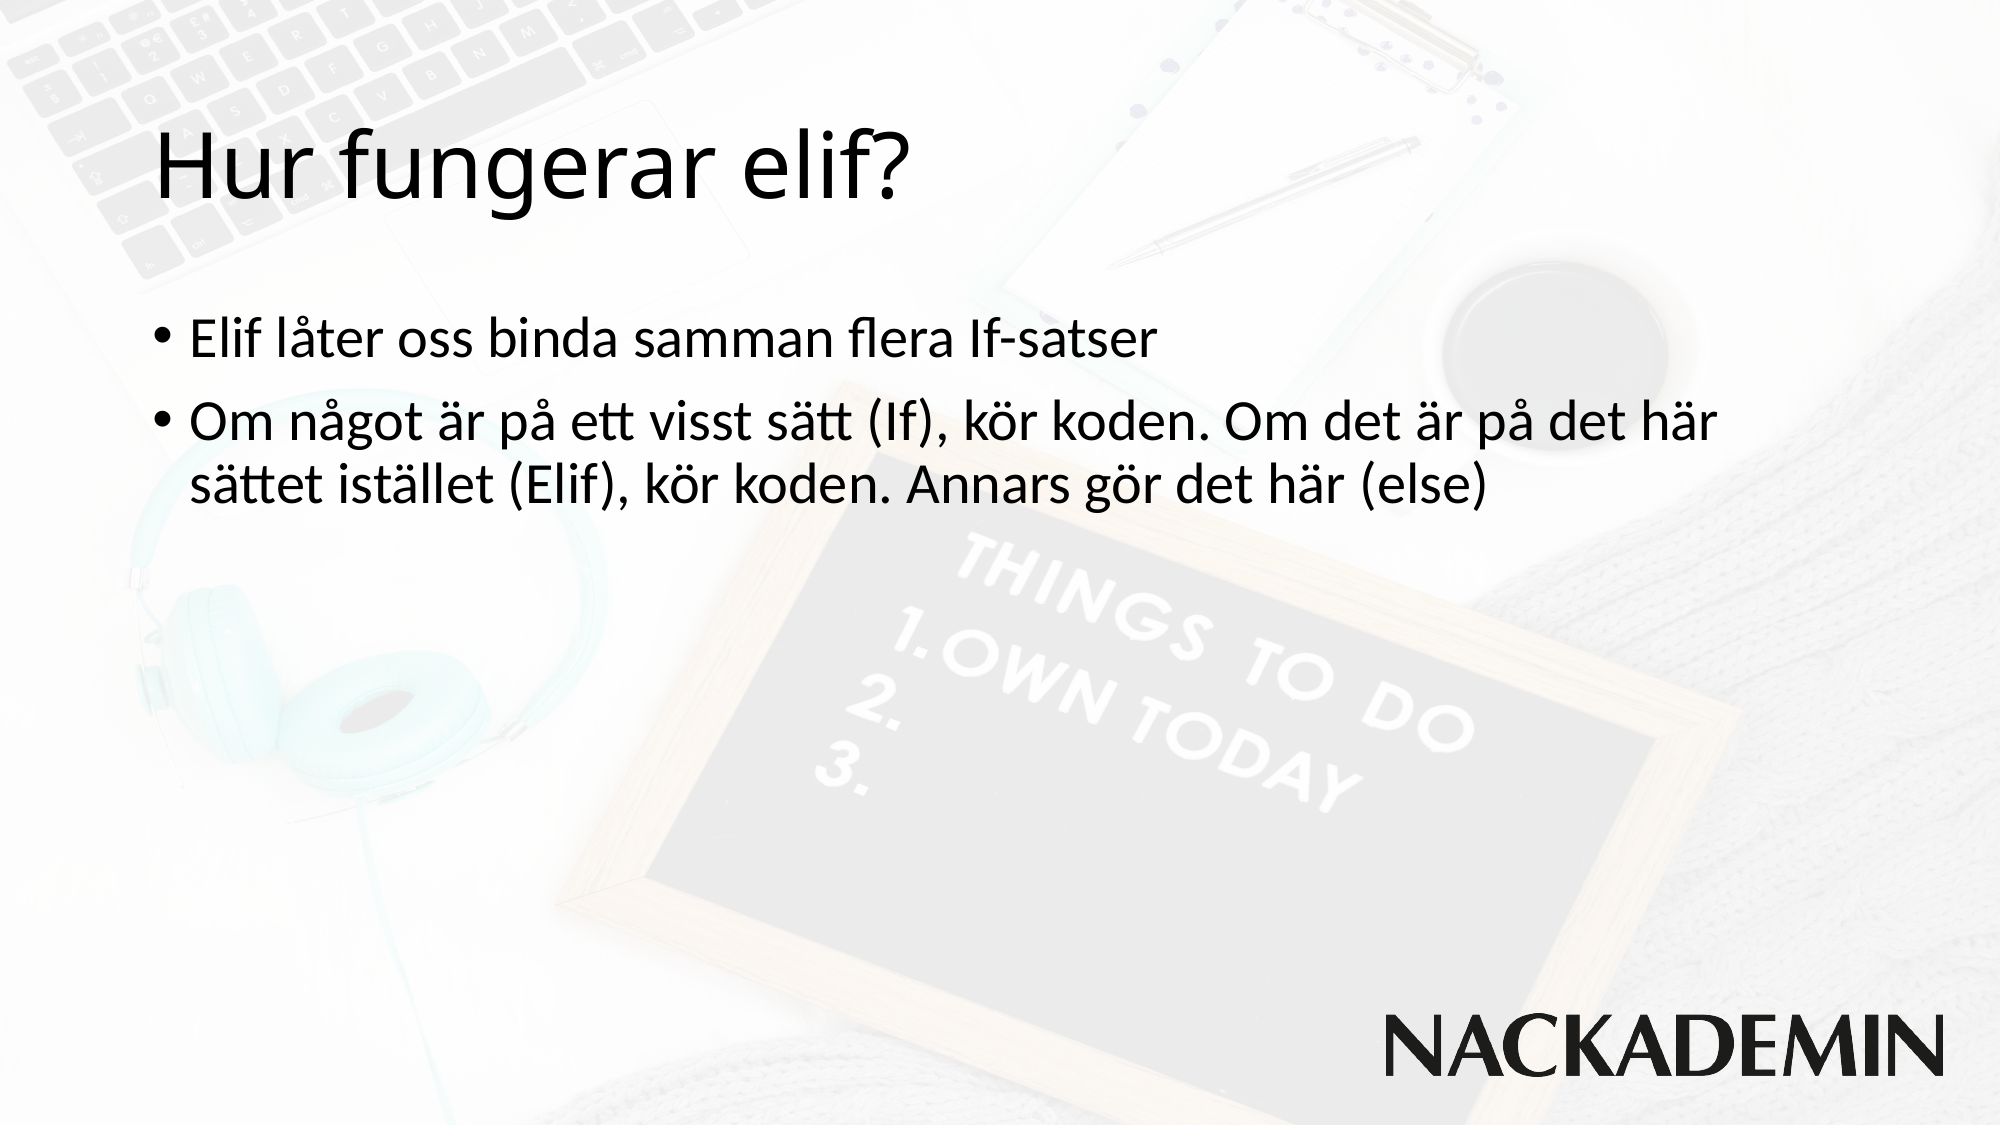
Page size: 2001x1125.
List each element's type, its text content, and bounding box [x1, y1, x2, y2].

list Elif låter oss binda samman flera If-satser Om något är på ett visst sätt (If), kör koden. Om det är på det här sättet istället (Elif), kör koden. Annars gör det här (else) [137, 299, 1854, 817]
title Hur fungerar elif? [137, 59, 1863, 278]
picture [1386, 1013, 1943, 1078]
